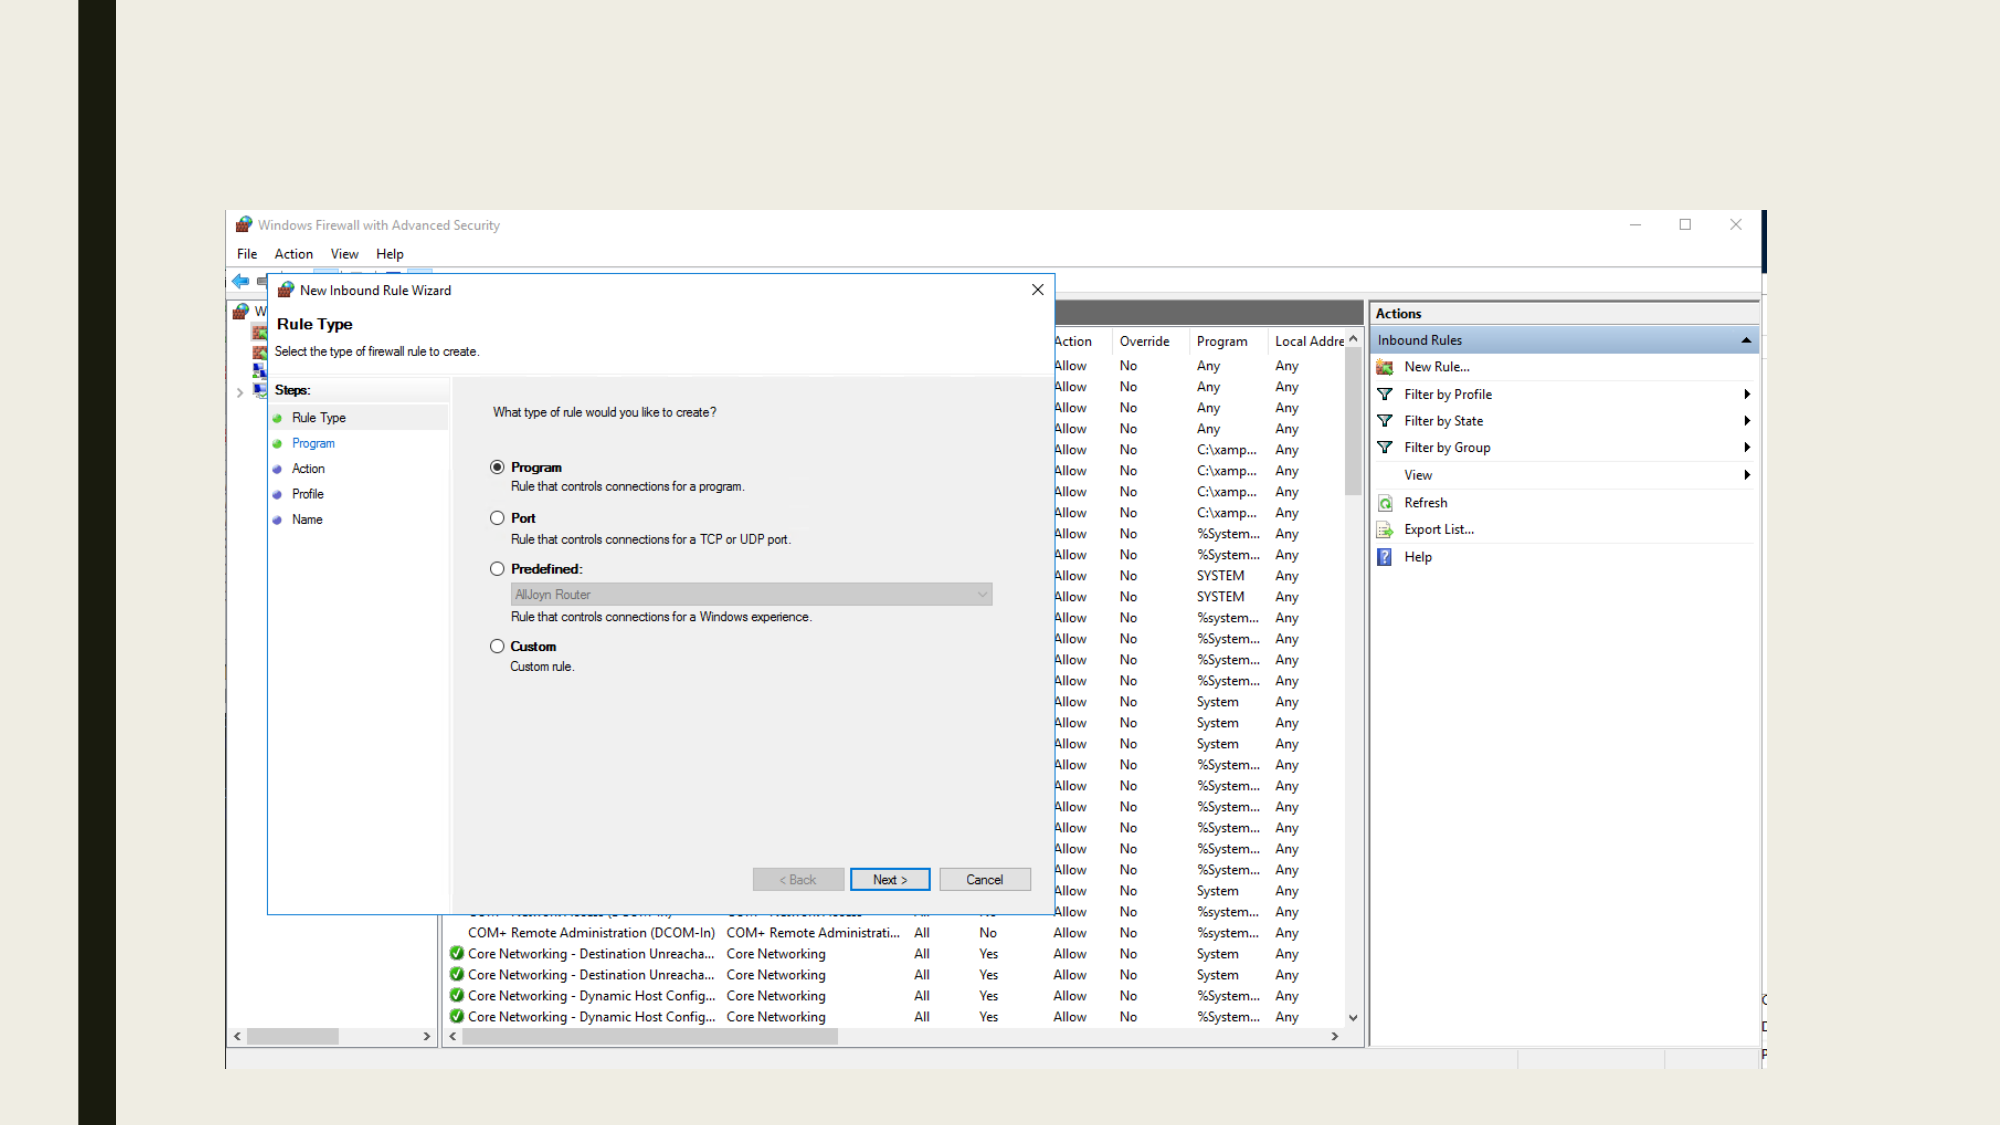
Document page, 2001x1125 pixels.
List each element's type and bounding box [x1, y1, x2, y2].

list [225, 210, 1767, 1069]
